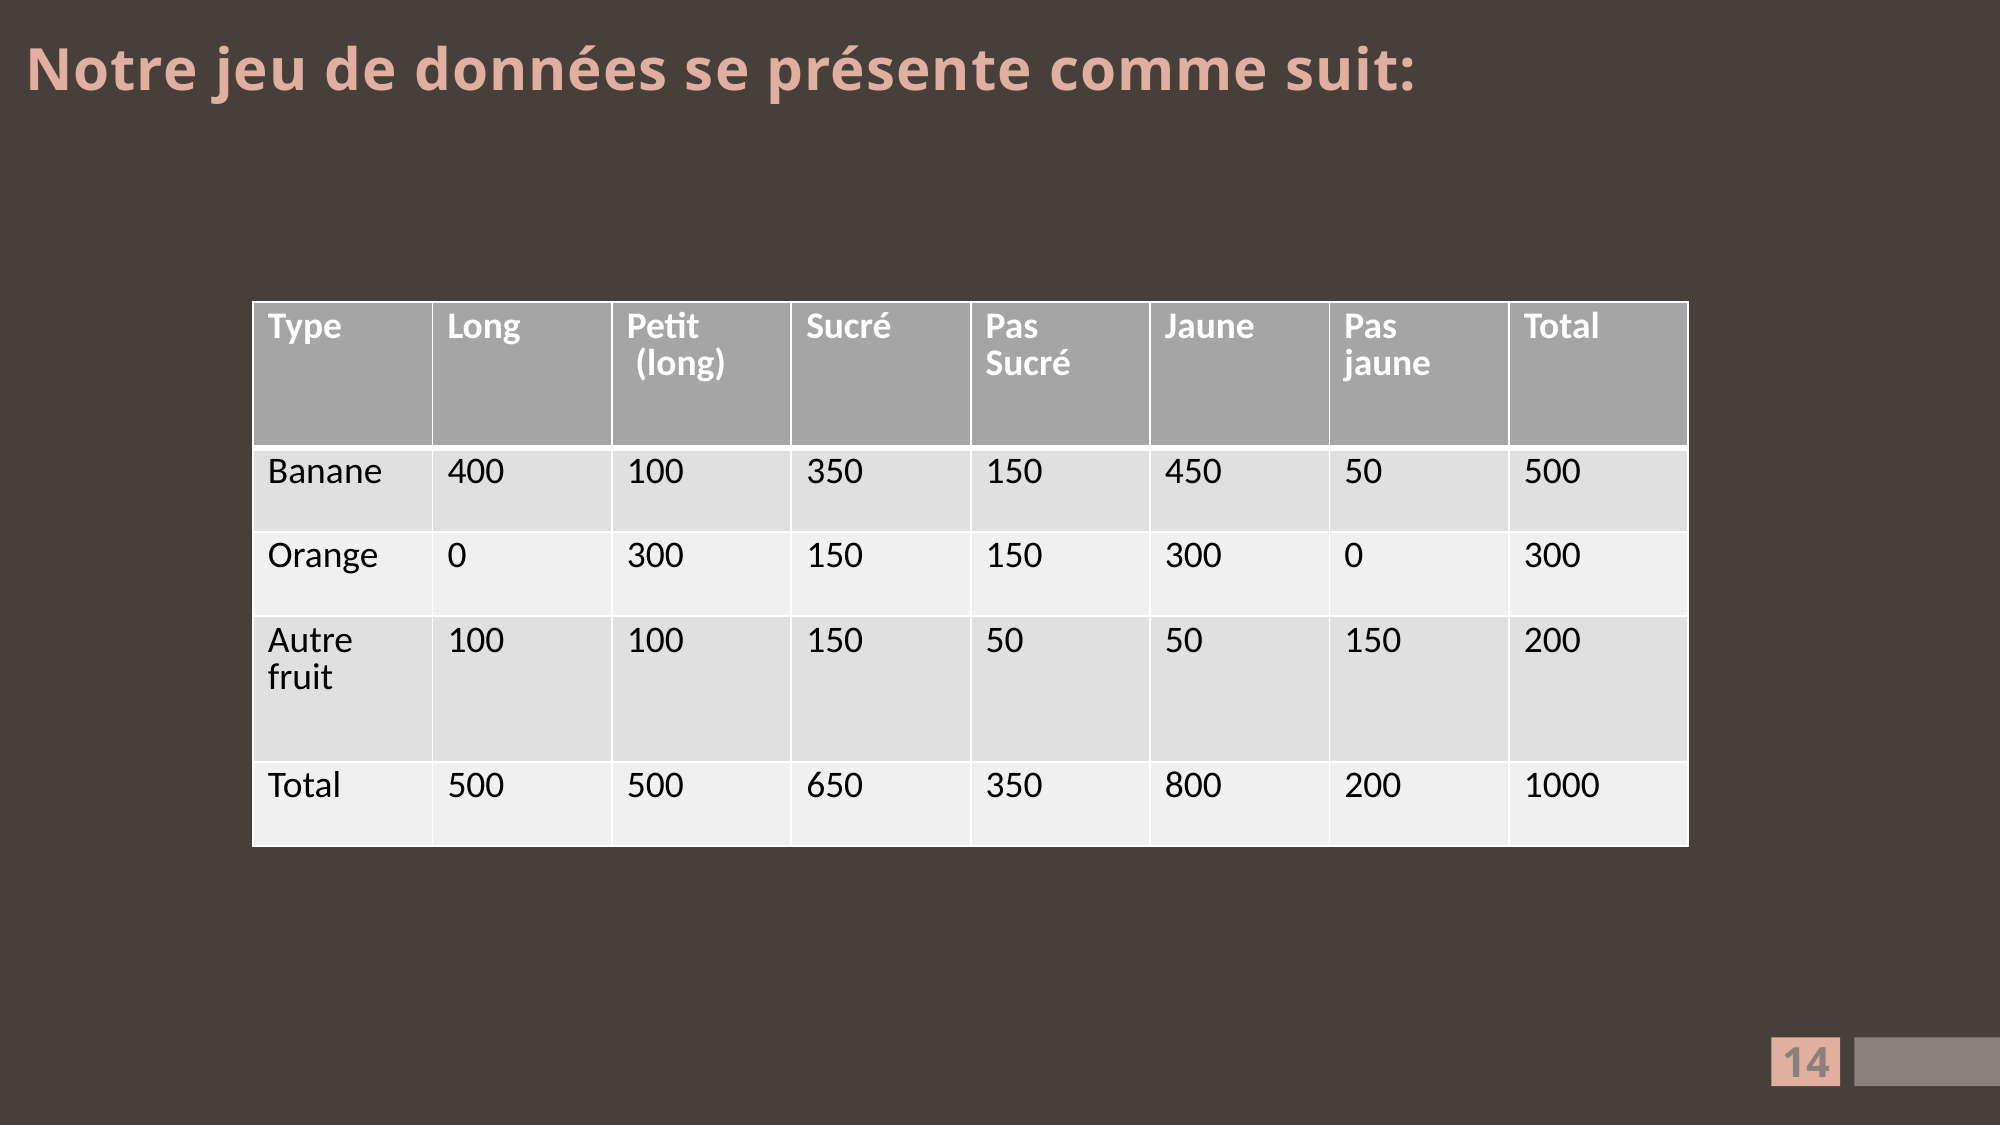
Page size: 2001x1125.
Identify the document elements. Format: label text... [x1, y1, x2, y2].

table_cell Total [254, 763, 432, 845]
table_cell 300 [1510, 533, 1687, 615]
table_header Jaune [1151, 303, 1329, 445]
table_cell 0 [433, 533, 611, 615]
table_header Type [254, 303, 432, 445]
table_cell 150 [972, 451, 1149, 531]
table_cell Autre fruit [254, 617, 432, 761]
table_cell 100 [613, 451, 790, 531]
table_cell 400 [433, 451, 611, 531]
table_cell 150 [972, 533, 1149, 615]
table_cell 50 [1151, 617, 1329, 761]
table_cell 200 [1510, 617, 1687, 761]
table_cell 300 [1151, 533, 1329, 615]
table_cell 500 [613, 763, 790, 845]
table_header Total [1510, 303, 1687, 445]
table_cell 650 [792, 763, 970, 845]
table_cell 800 [1151, 763, 1329, 845]
table_header Long [433, 303, 611, 445]
table_cell Banane [254, 451, 432, 531]
table_header Pas jaune [1330, 303, 1508, 445]
text_box 14 [1767, 1028, 1846, 1094]
text_box [1853, 1036, 2000, 1087]
table_cell 300 [613, 533, 790, 615]
table_cell 450 [1151, 451, 1329, 531]
table_cell 350 [972, 763, 1149, 845]
table_header Sucré [792, 303, 970, 445]
table_cell 200 [1330, 763, 1508, 845]
table_header Pas Sucré [972, 303, 1149, 445]
text_box [0, 0, 2000, 1125]
table_cell 50 [972, 617, 1149, 761]
table_cell 150 [792, 533, 970, 615]
text_box Notre jeu de données se présente comme suit: [10, 25, 1434, 110]
table_cell 100 [433, 617, 611, 761]
table_cell 500 [1510, 451, 1687, 531]
table_cell 350 [792, 451, 970, 531]
table_cell 1000 [1510, 763, 1687, 845]
table_cell Orange [254, 533, 432, 615]
table_cell 0 [1330, 533, 1508, 615]
table_header Petit (long) [613, 303, 790, 445]
table_cell 150 [792, 617, 970, 761]
table_cell 50 [1330, 451, 1508, 531]
table_cell 500 [433, 763, 611, 845]
table_cell 150 [1330, 617, 1508, 761]
table_cell 100 [613, 617, 790, 761]
